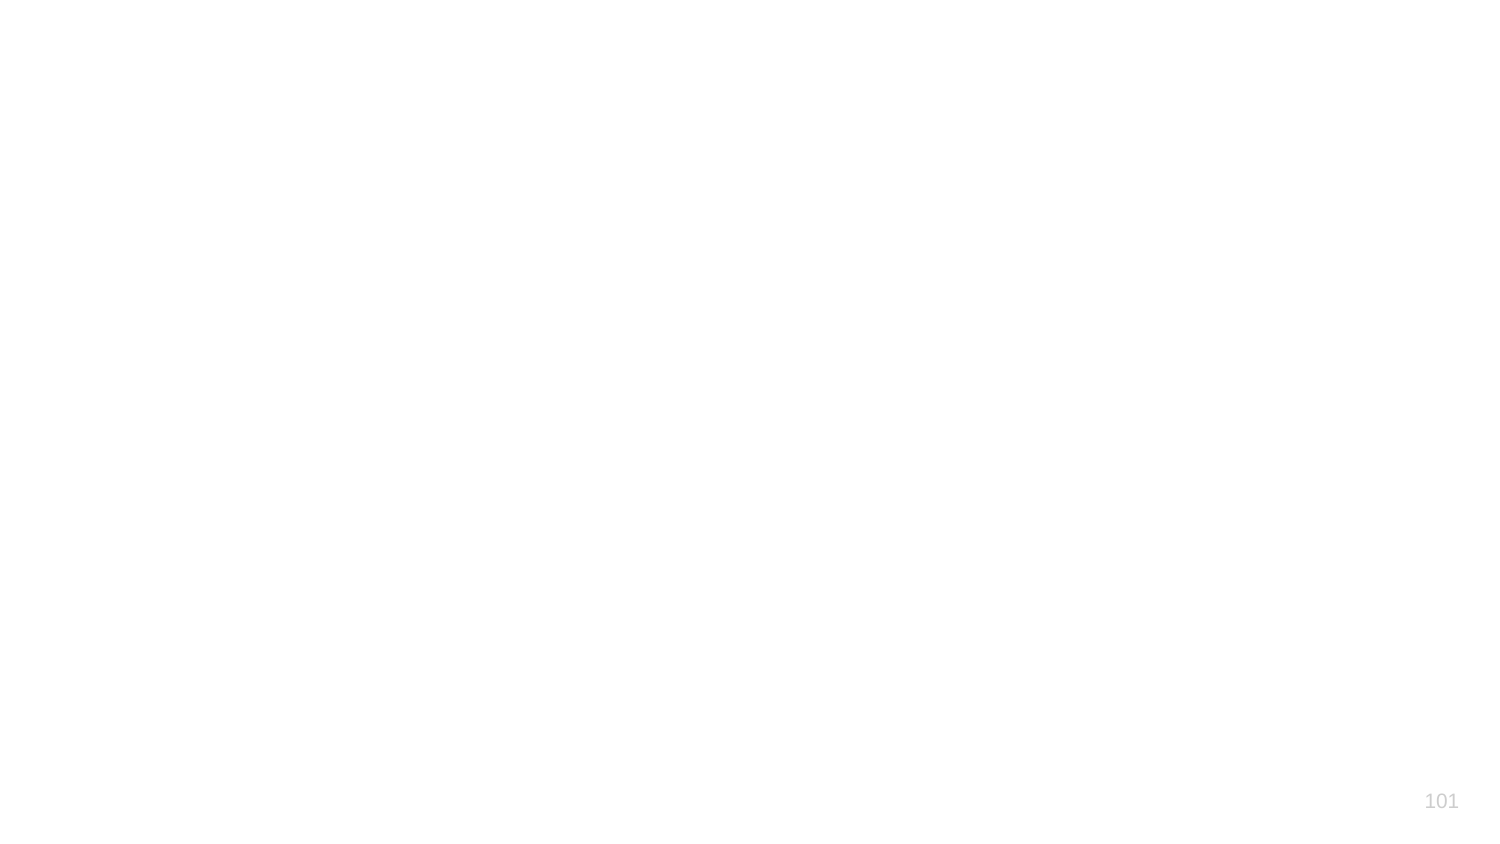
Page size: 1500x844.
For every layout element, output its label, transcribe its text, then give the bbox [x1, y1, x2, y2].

slide_number 100 [1393, 777, 1475, 823]
